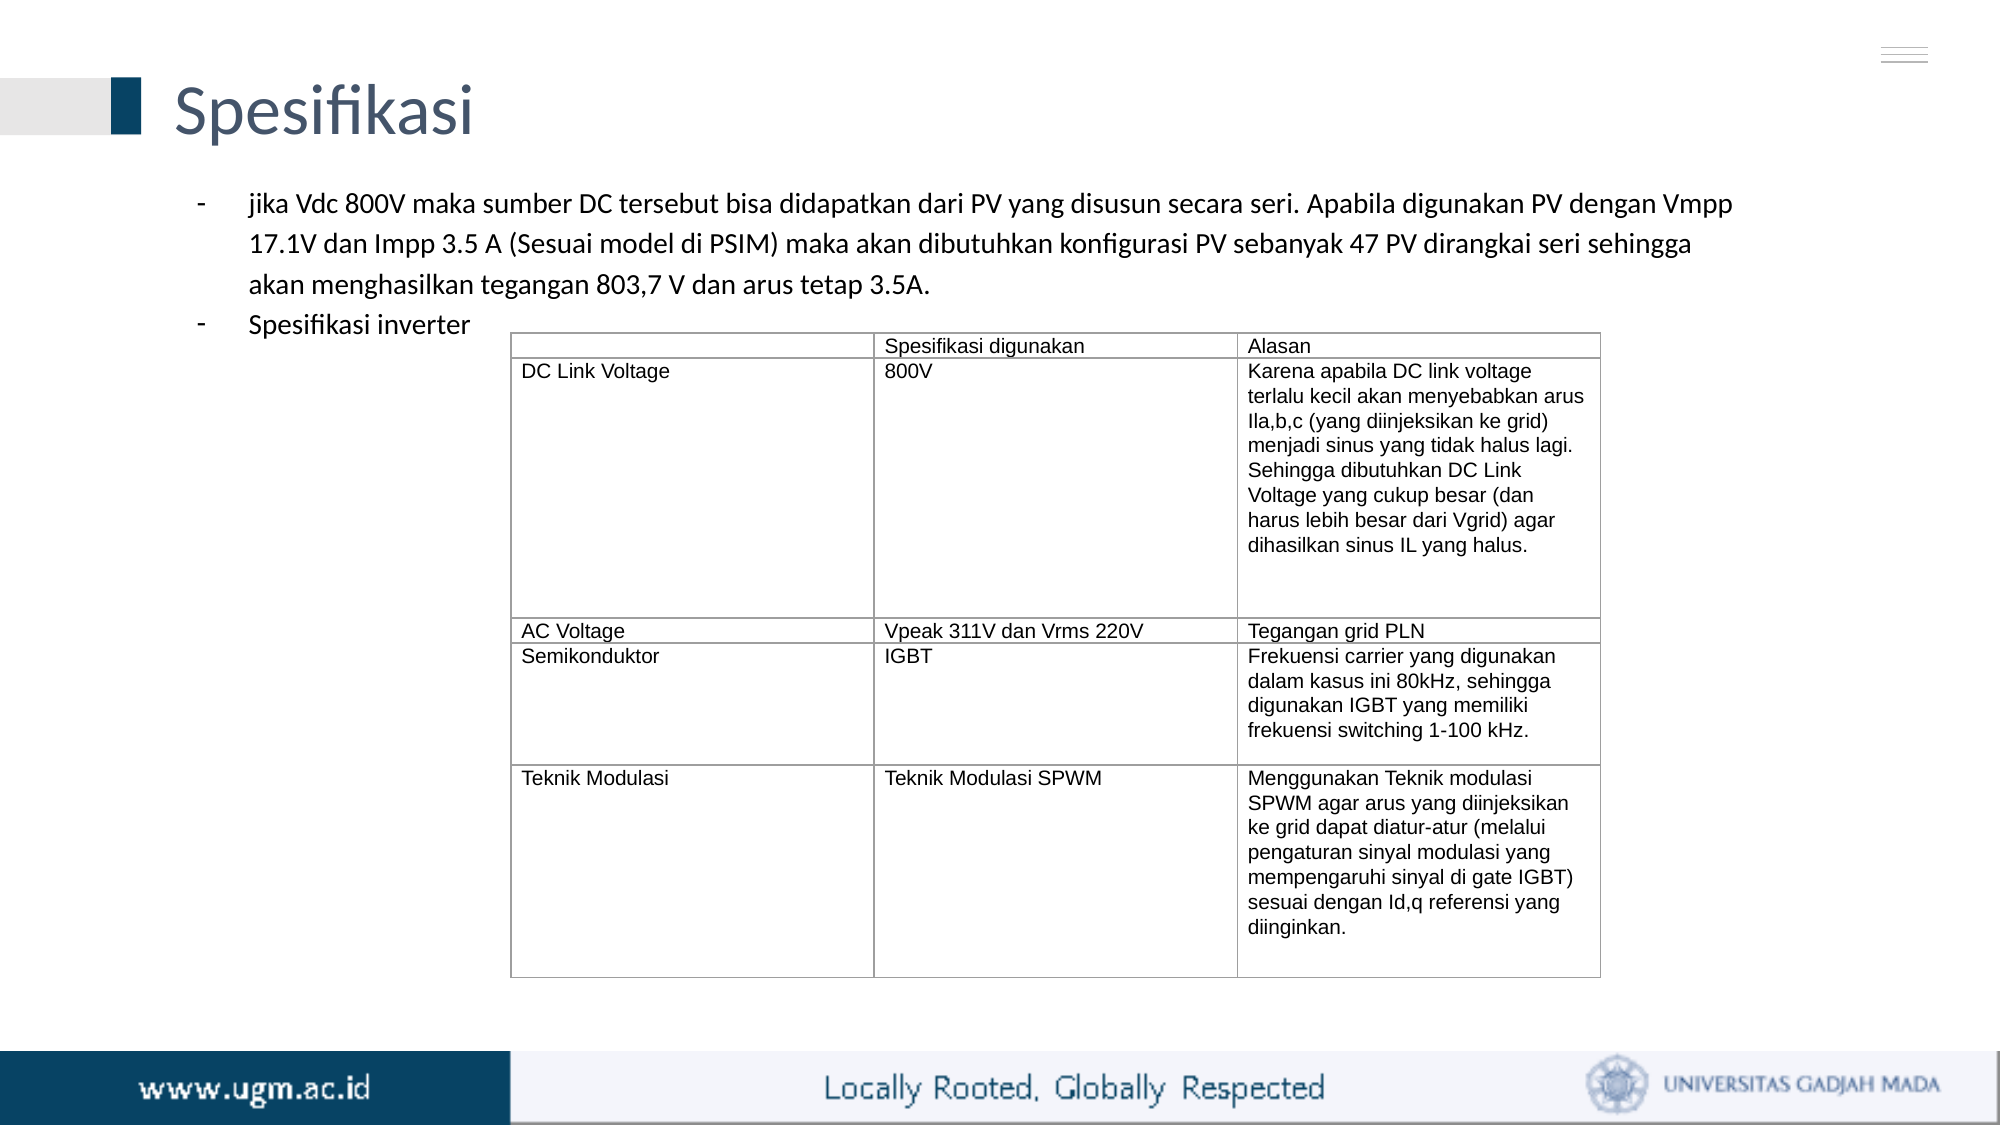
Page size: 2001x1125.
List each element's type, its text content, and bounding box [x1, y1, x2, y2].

table_cell Semikonduktor [512, 644, 873, 764]
title Spesifikasi [159, 47, 1842, 165]
table_cell 800V [875, 359, 1237, 617]
table_cell Menggunakan Teknik modulasi SPWM agar arus yang diinjeksikan ke grid dapat diatur-atur (melalui pengaturan sinyal modulasi yang mempengaruhi sinyal di gate IGBT) sesuai dengan Id,q referensi yang diinginkan. [1238, 766, 1600, 977]
picture [0, 1051, 2000, 1125]
table_cell Frekuensi carrier yang digunakan dalam kasus ini 80kHz, sehingga digunakan IGBT yang memiliki frekuensi switching 1-100 kHz. [1238, 644, 1600, 764]
table_header [512, 334, 873, 357]
table_cell Tegangan grid PLN [1238, 619, 1600, 642]
list jika Vdc 800V maka sumber DC tersebut bisa didapatkan dari PV yang disusun secara seri. Apabila digunakan PV dengan Vmpp 17.1V dan Impp 3.5 A (Sesuai model di PSIM) maka akan dibutuhkan konfigurasi PV sebanyak 47 PV dirangkai seri sehingga akan menghasilkan tegangan 803,7 V dan arus tetap 3.5A. Spesifikasi inverter [158, 164, 1762, 808]
table_header Alasan [1238, 334, 1600, 357]
table_cell Teknik Modulasi SPWM [875, 766, 1237, 977]
table_cell Vpeak 311V dan Vrms 220V [875, 619, 1237, 642]
table_header Spesifikasi digunakan [875, 334, 1237, 357]
table_cell DC Link Voltage [512, 359, 873, 617]
table_cell AC Voltage [512, 619, 873, 642]
table_cell Karena apabila DC link voltage terlalu kecil akan menyebabkan arus Ila,b,c (yang diinjeksikan ke grid) menjadi sinus yang tidak halus lagi. Sehingga dibutuhkan DC Link Voltage yang cukup besar (dan harus lebih besar dari Vgrid) agar dihasilkan sinus IL yang halus. [1238, 359, 1600, 617]
table_cell Teknik Modulasi [512, 766, 873, 977]
table_cell IGBT [875, 644, 1237, 764]
